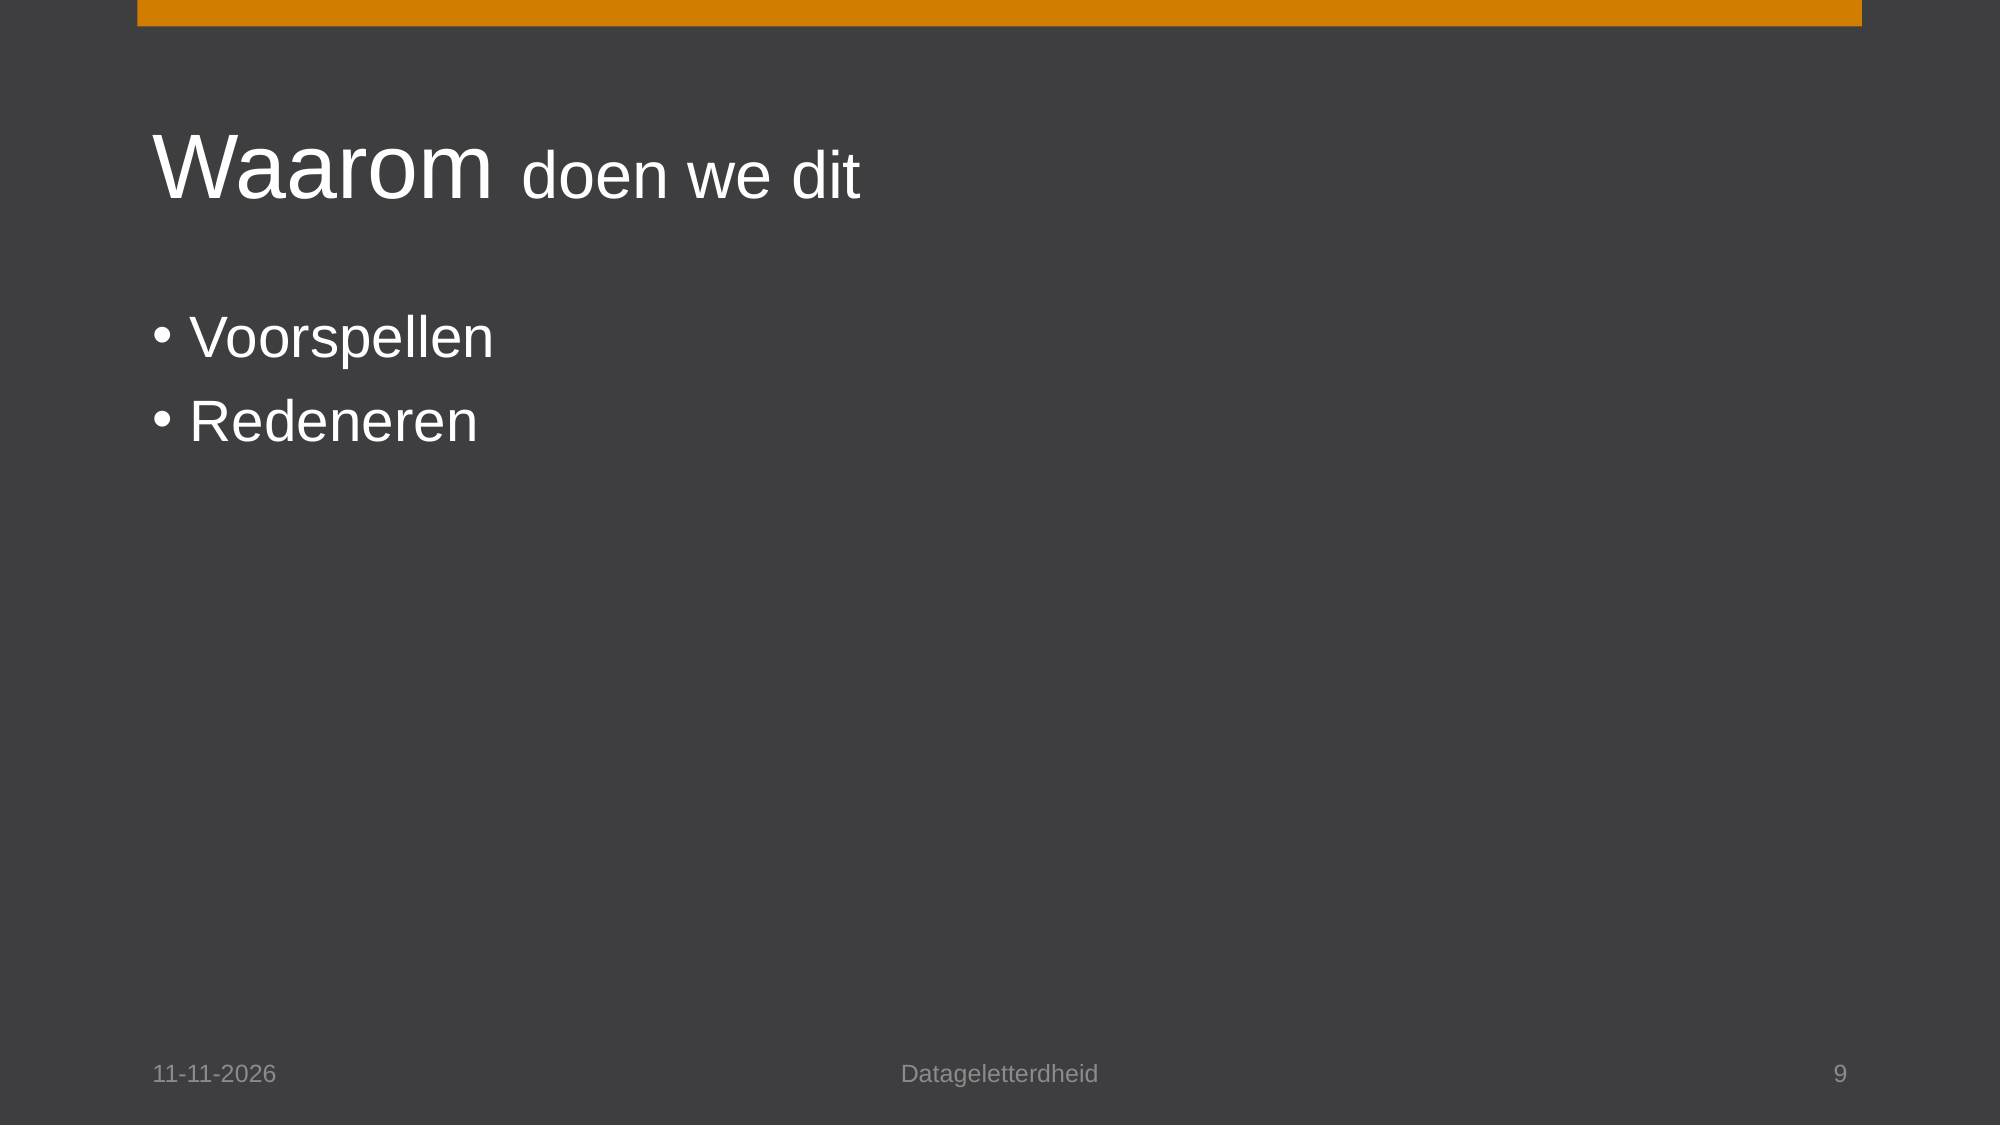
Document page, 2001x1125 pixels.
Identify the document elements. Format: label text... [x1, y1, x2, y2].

title Waarom doen we dit [137, 59, 1863, 278]
footer Datageletterdheid [662, 1042, 1338, 1103]
slide_number 9 [1412, 1042, 1863, 1103]
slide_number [137, 1042, 588, 1103]
list Voorspellen Redeneren [137, 299, 988, 1014]
